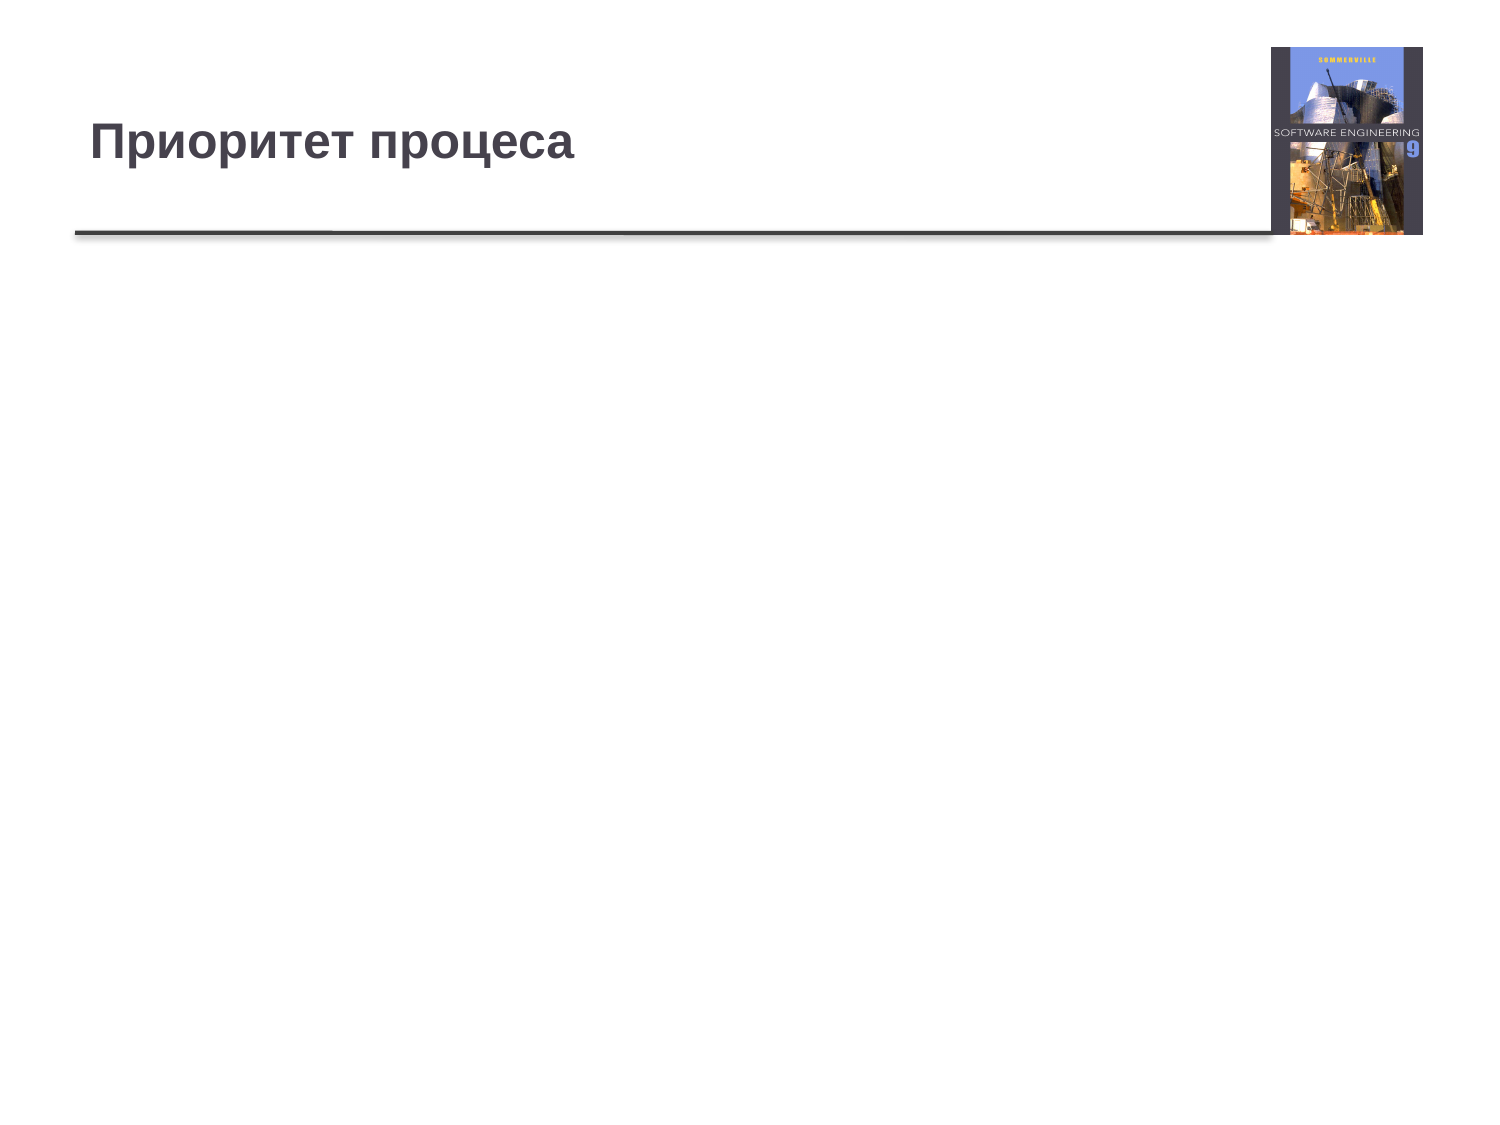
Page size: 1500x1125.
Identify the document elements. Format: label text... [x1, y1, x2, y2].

picture [1272, 47, 1423, 235]
title Приоритет процеса [74, 44, 1272, 233]
